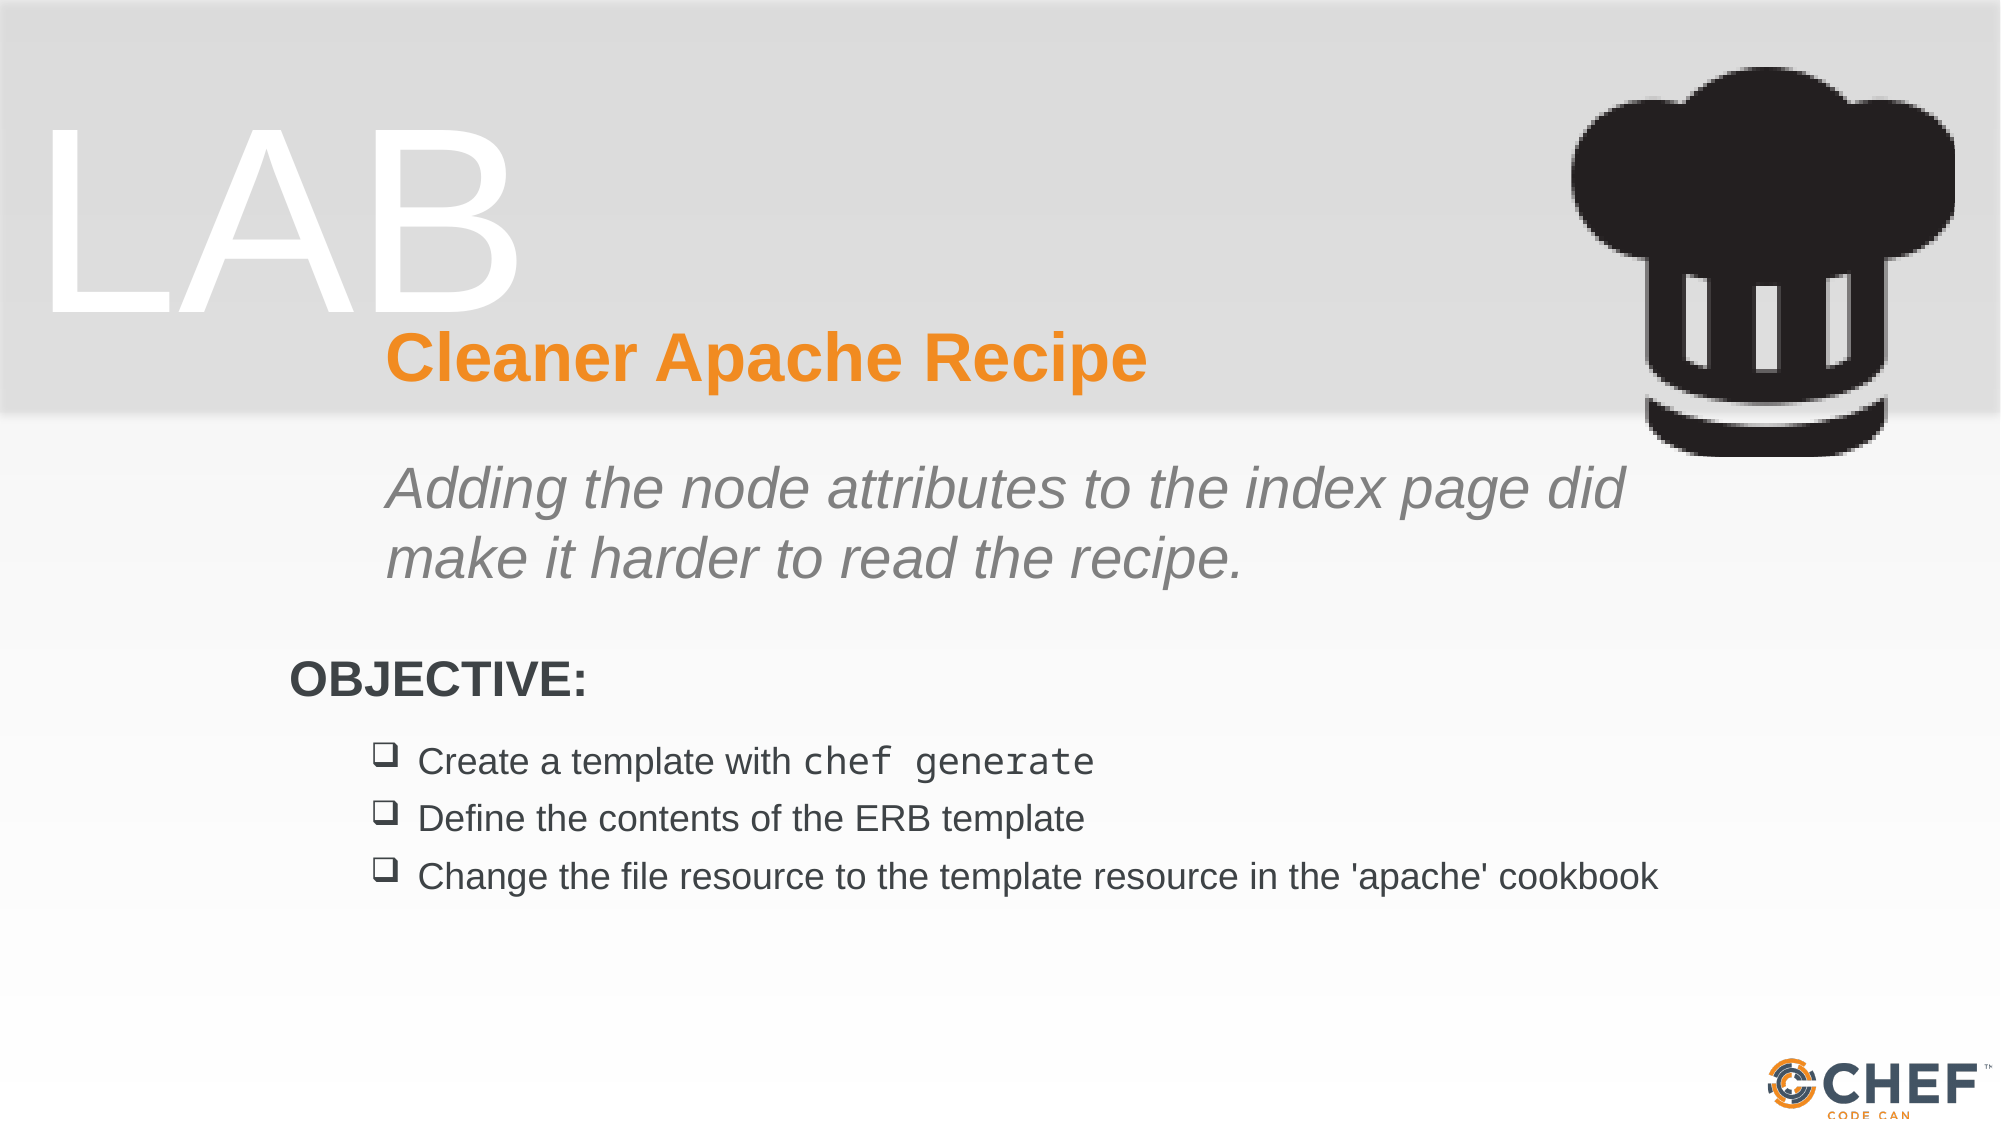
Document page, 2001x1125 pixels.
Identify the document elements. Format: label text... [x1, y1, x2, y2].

list Adding the node attributes to the index page did make it harder to read the recipe. [371, 426, 1764, 614]
title Cleaner Apache Recipe [370, 307, 1721, 412]
list Create a template with chef generate Define the contents of the ERB template Change the file resource to the template resource in the 'apache' cookbook [370, 736, 1764, 966]
